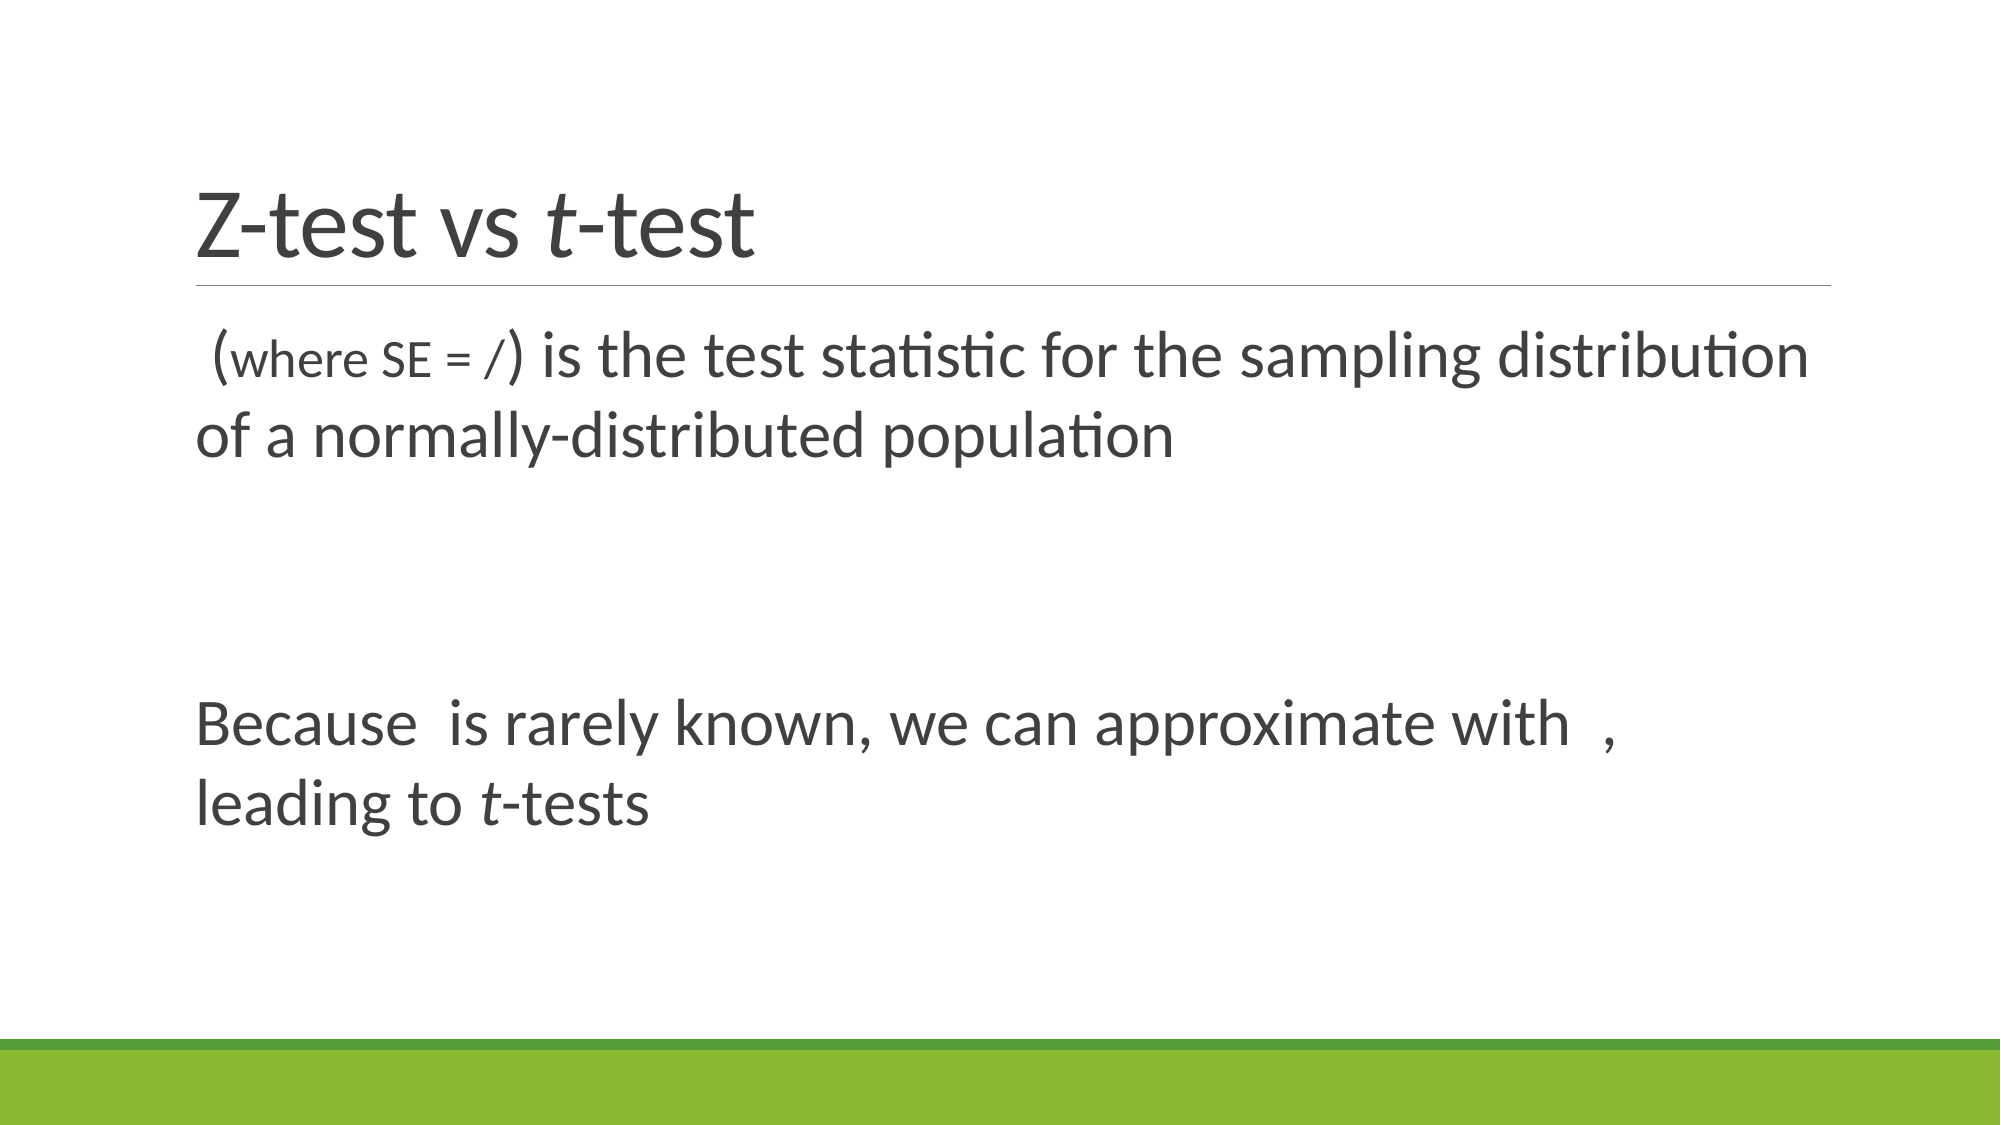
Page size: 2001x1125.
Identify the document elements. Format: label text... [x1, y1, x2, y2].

title Z-test vs t-test [180, 47, 1830, 285]
